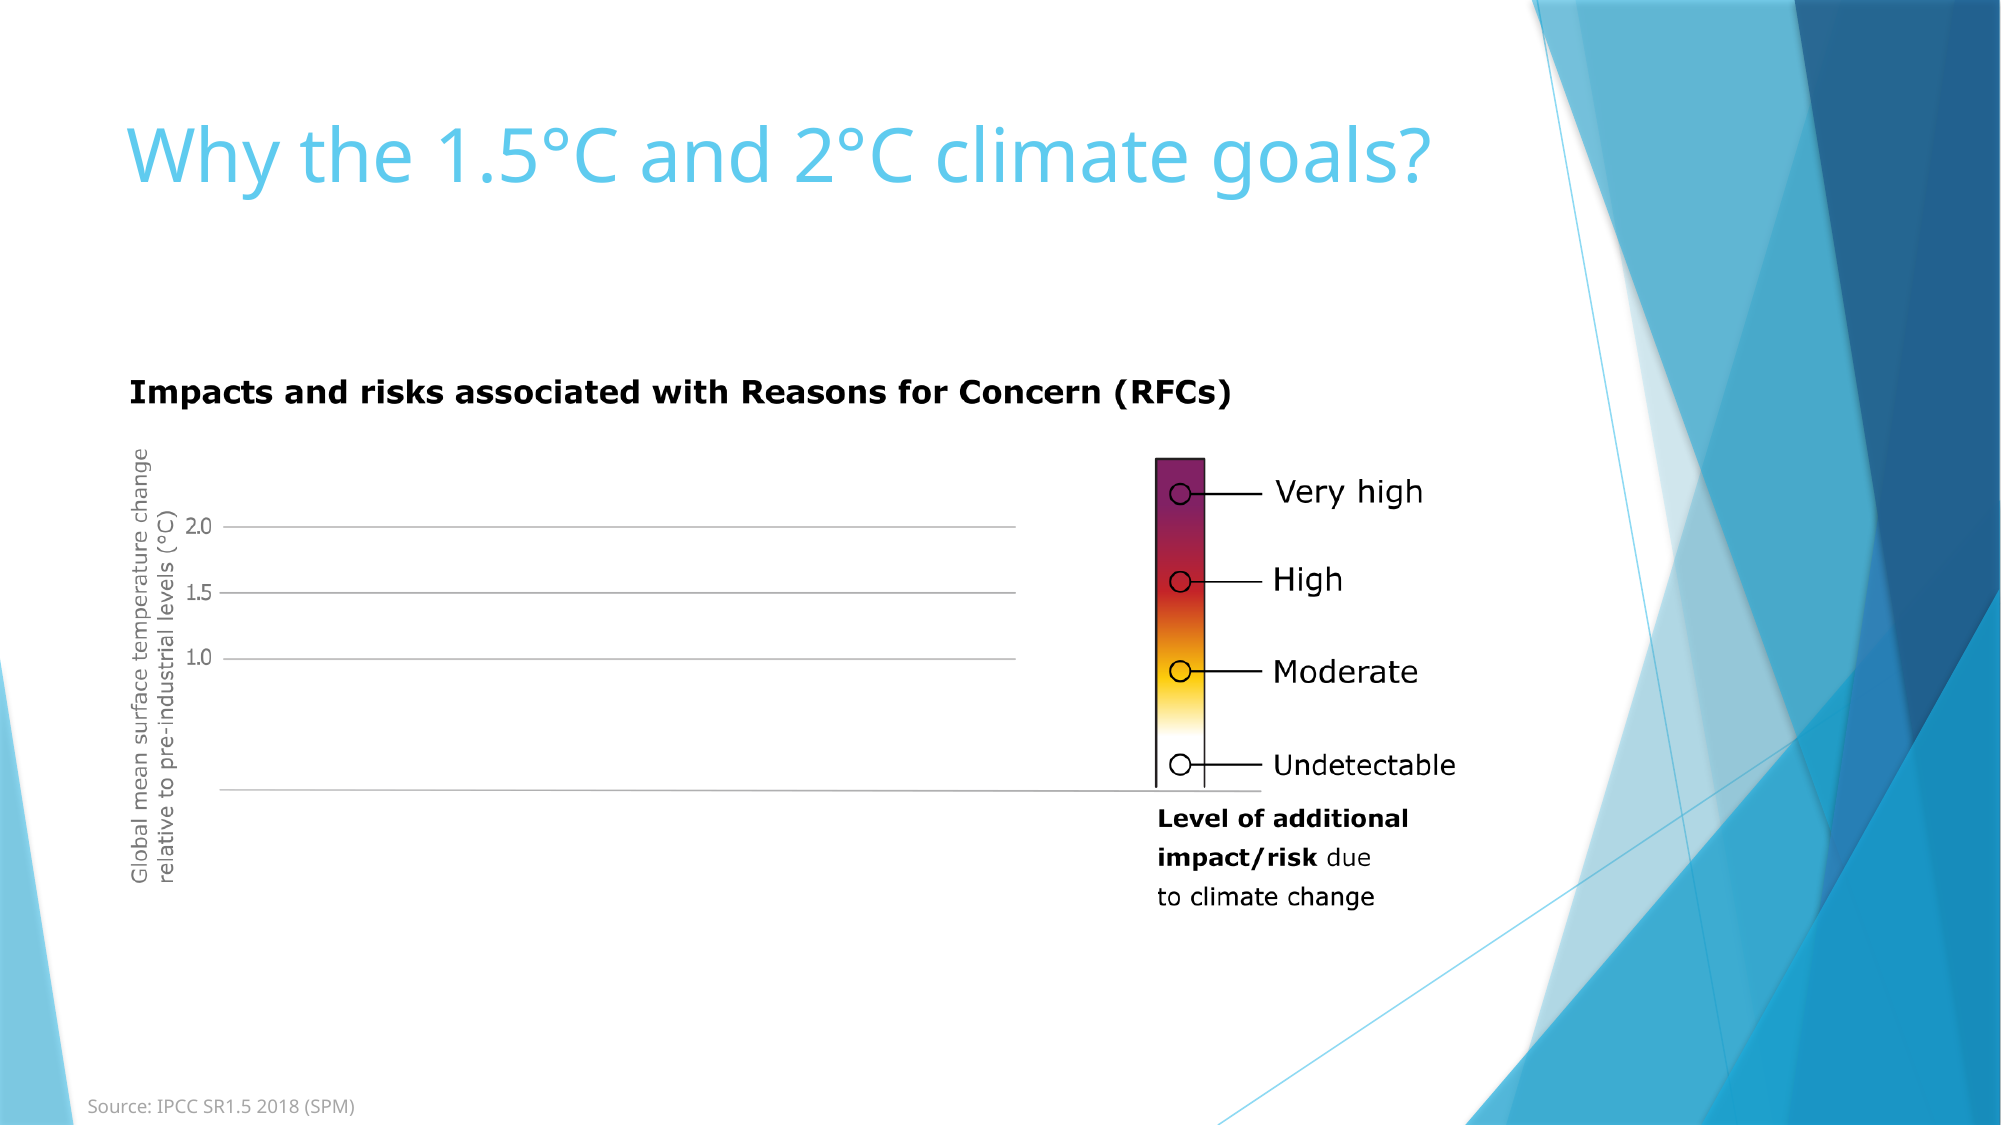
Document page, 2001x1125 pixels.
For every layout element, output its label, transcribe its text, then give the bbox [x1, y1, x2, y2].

picture [110, 359, 1475, 951]
title Why the 1.5°C and 2°C climate goals? [111, 99, 1522, 317]
text_box Source: IPCC SR1.5 2018 (SPM) [72, 1087, 588, 1125]
